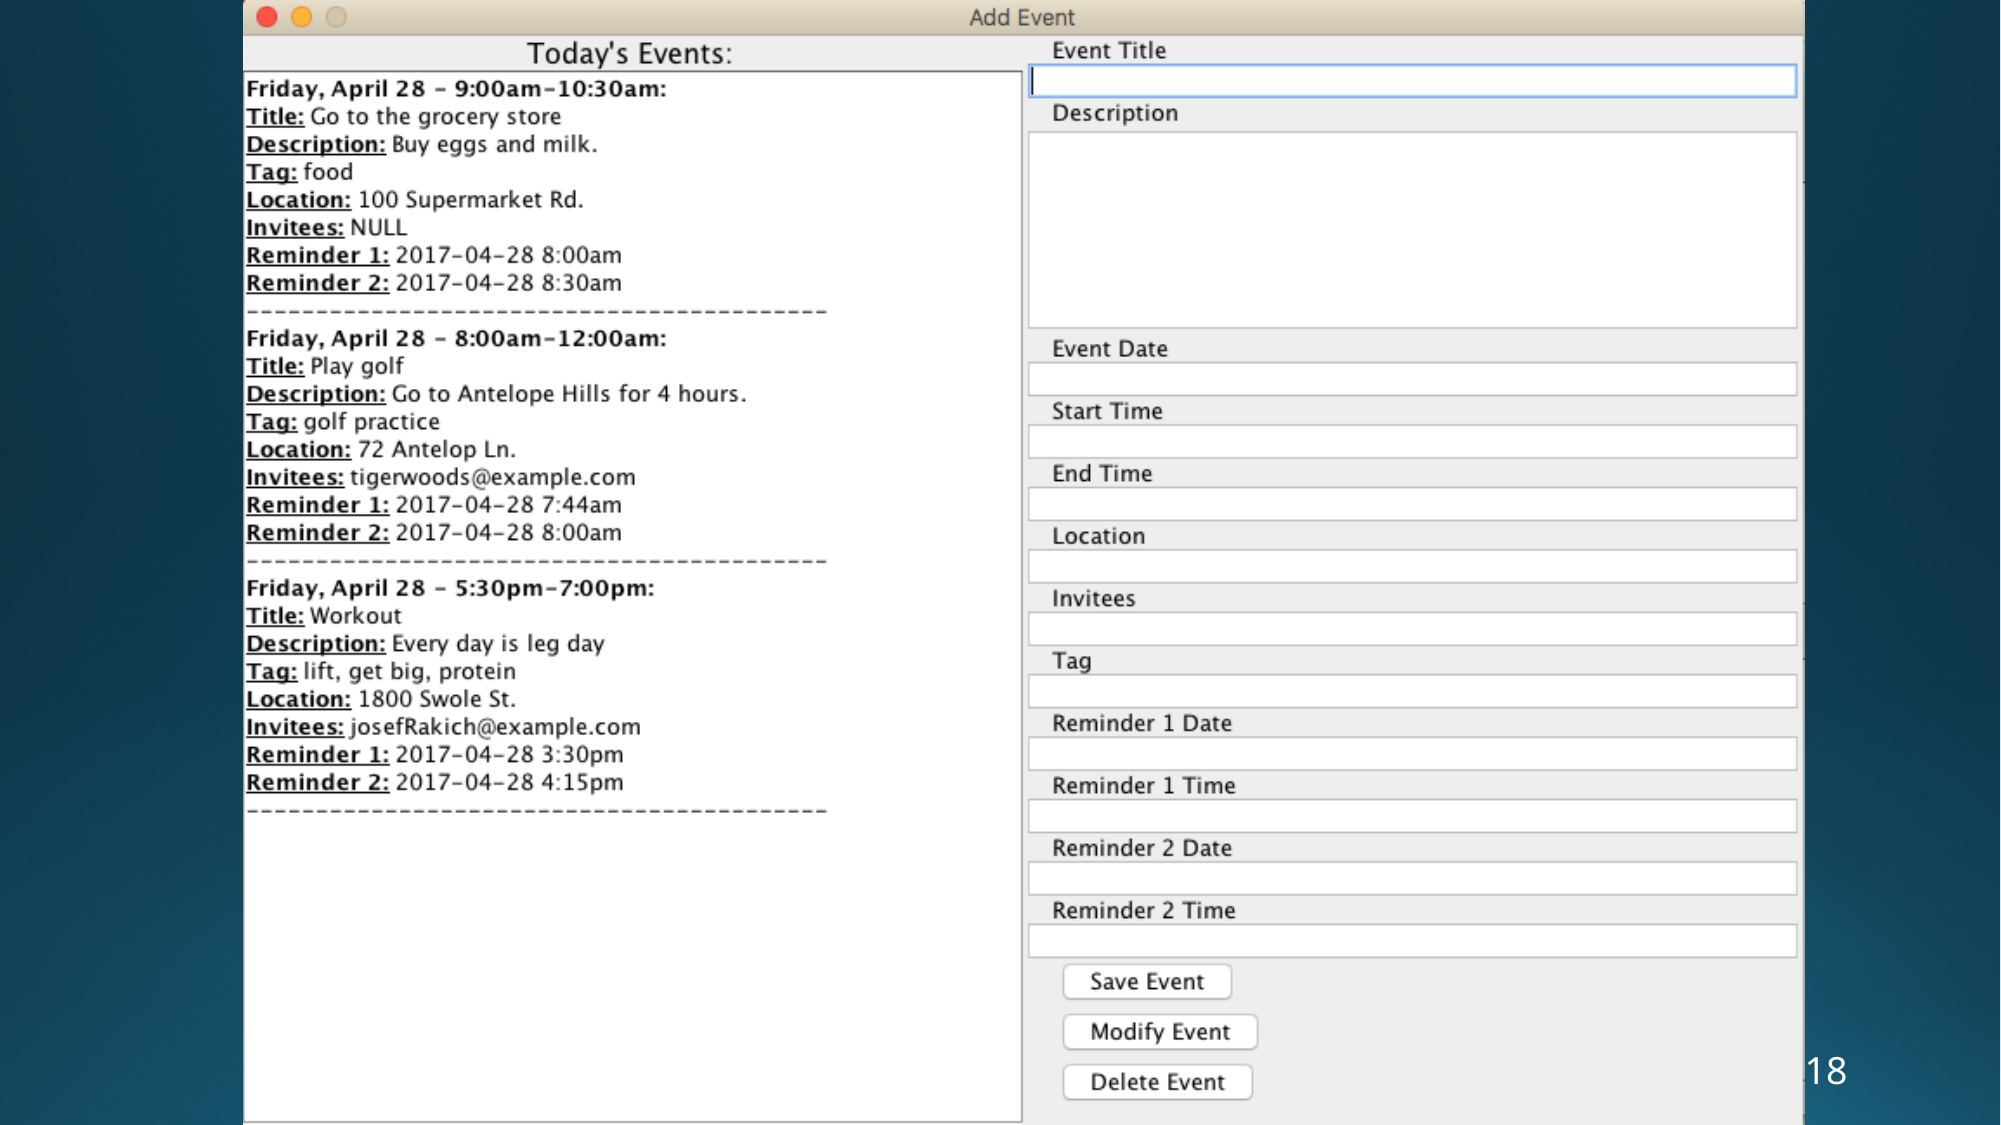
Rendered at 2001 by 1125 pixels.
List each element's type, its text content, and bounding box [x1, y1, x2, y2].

slide_number 18 [1805, 1042, 1863, 1103]
picture [0, 0, 243, 1125]
picture [1805, 0, 2001, 1125]
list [243, 0, 1805, 1125]
